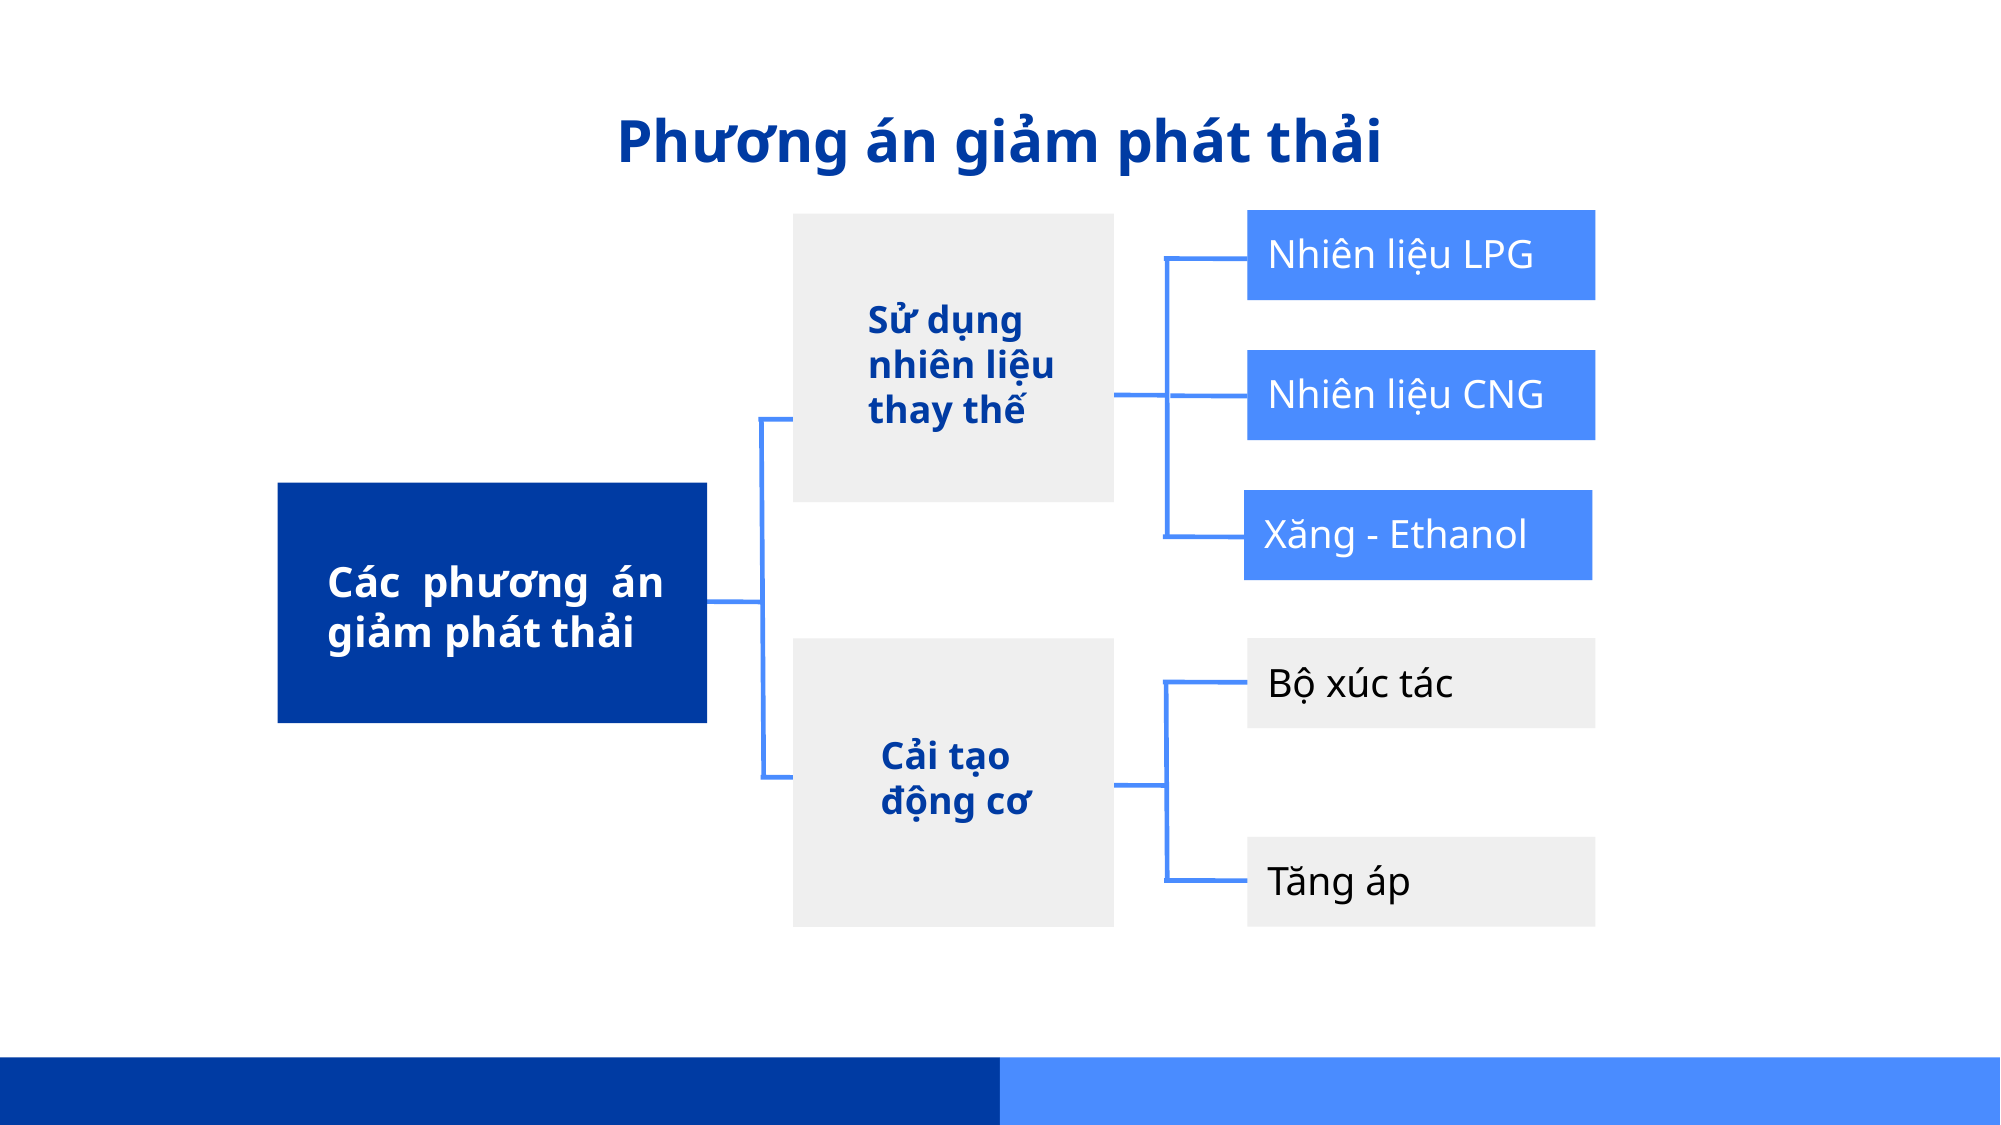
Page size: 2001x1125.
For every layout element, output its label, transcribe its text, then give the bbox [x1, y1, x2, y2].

text_box Xăng - Ethanol [1244, 490, 1593, 581]
text_box Nhiên liệu CNG [1247, 350, 1596, 441]
text_box [793, 638, 1114, 927]
title Phương án giảm phát thải [157, 83, 1843, 289]
text_box Bộ xúc tác [1247, 638, 1596, 729]
text_box Cải tạo động cơ [860, 711, 1121, 858]
text_box [793, 213, 1114, 503]
text_box Nhiên liệu LPG [1247, 210, 1596, 301]
text_box Tăng áp [1247, 836, 1596, 927]
subtitle Sử dụng nhiên liệu thay thế [847, 275, 1139, 371]
subtitle Các phương án giảm phát thải [307, 536, 685, 679]
text_box [277, 482, 708, 724]
